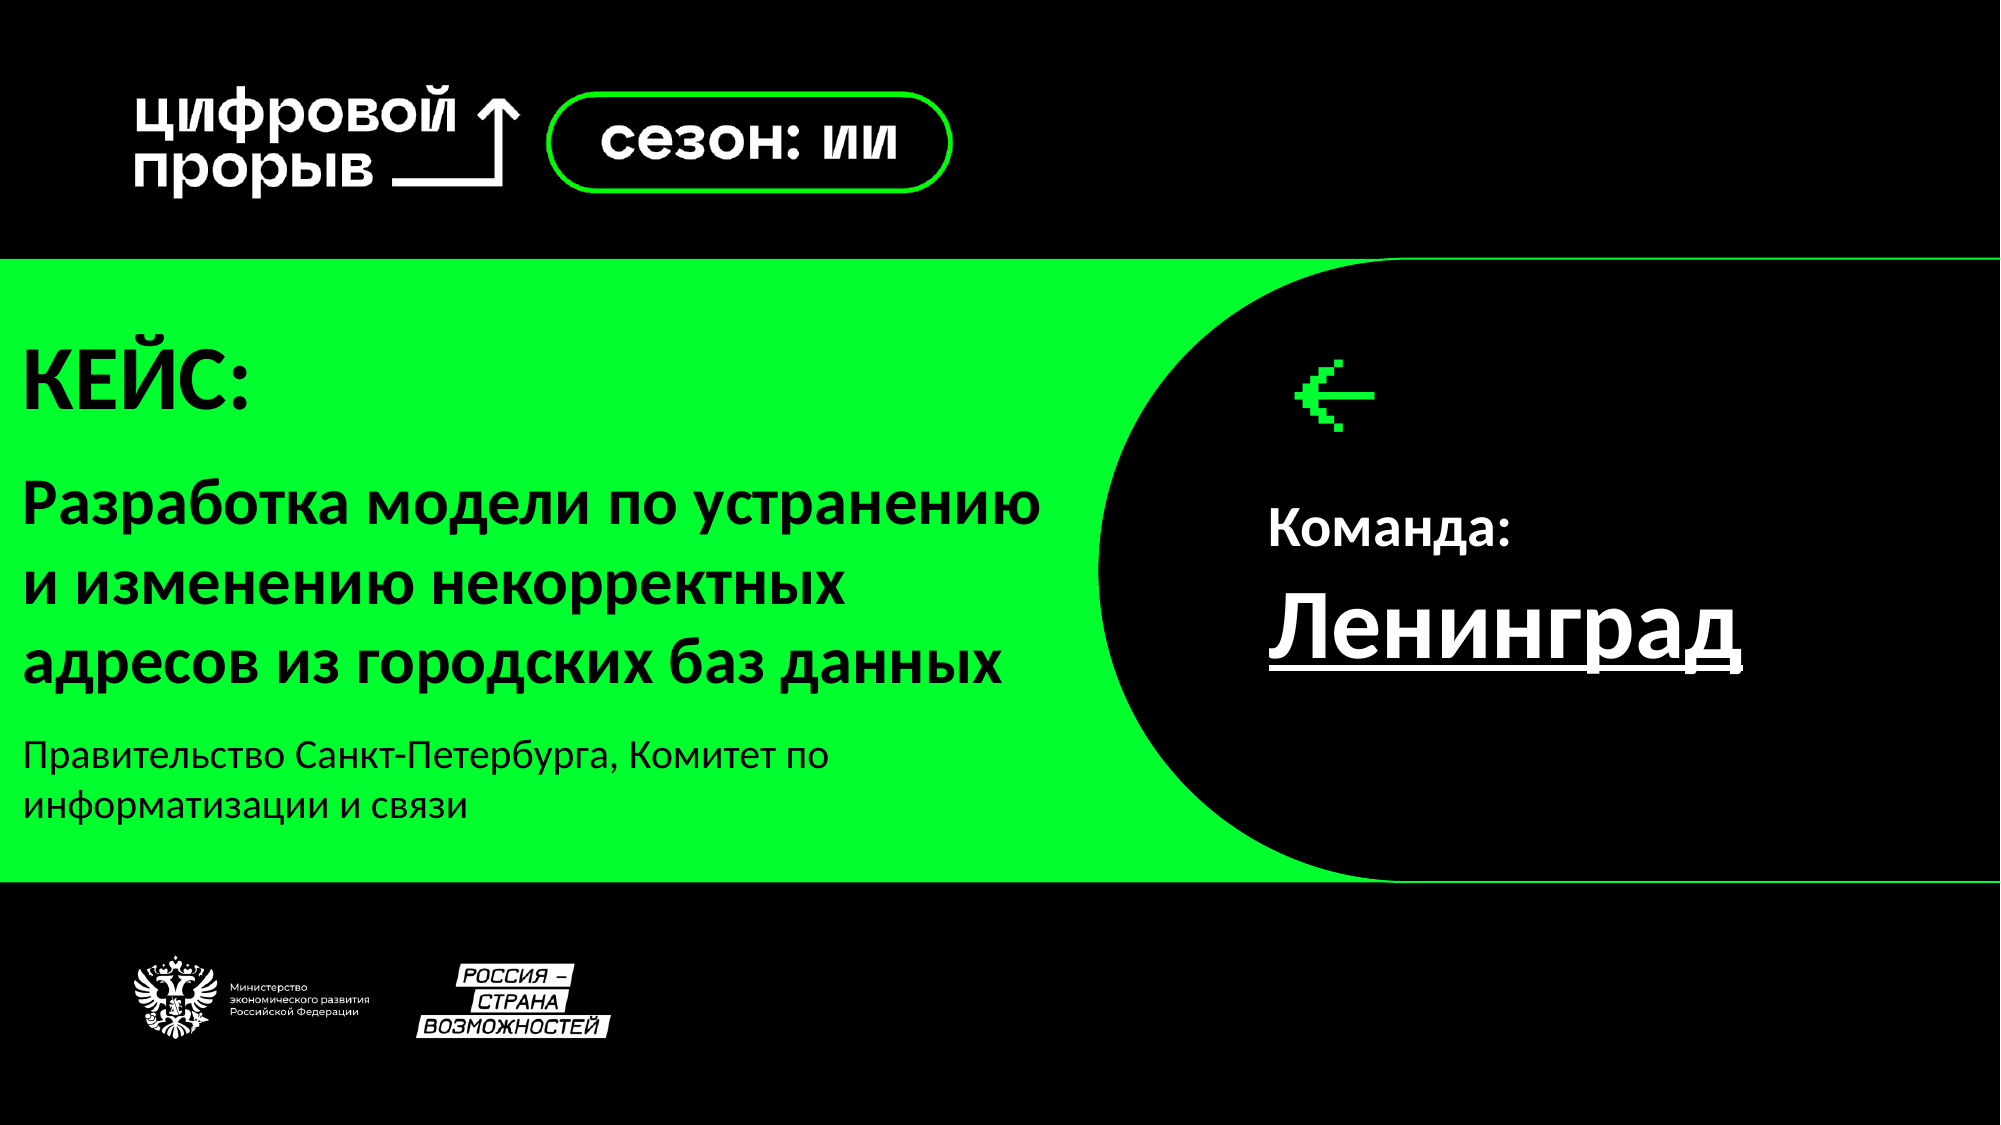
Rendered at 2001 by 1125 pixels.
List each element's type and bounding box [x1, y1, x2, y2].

text_box [0, 892, 2000, 1125]
picture [1290, 348, 1383, 444]
picture [134, 955, 369, 1039]
text_box [0, 0, 2000, 256]
picture [391, 950, 628, 1055]
text_box [0, 258, 2000, 883]
picture [116, 70, 1021, 224]
